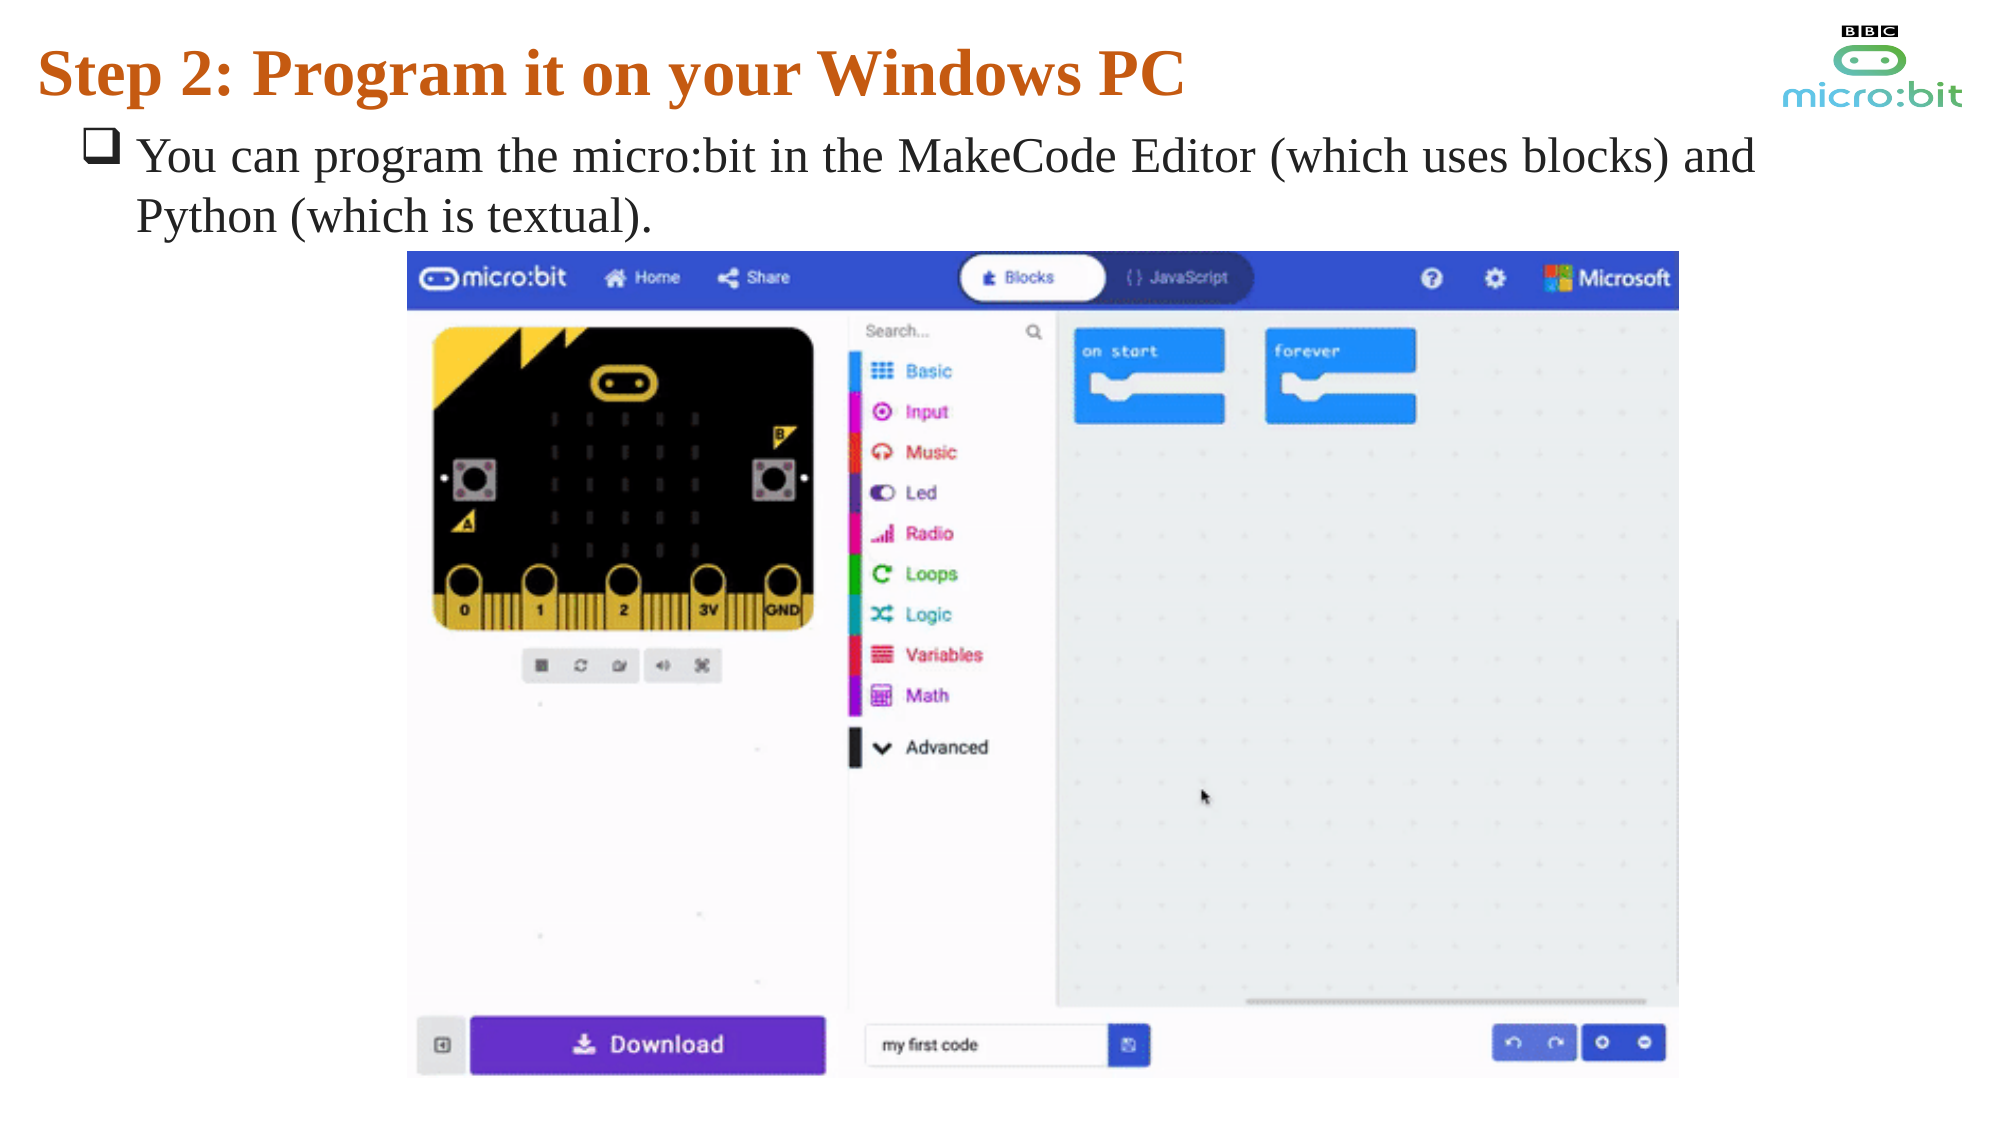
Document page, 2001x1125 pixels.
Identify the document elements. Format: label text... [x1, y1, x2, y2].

picture [407, 251, 1679, 1078]
picture [1771, 21, 1977, 116]
text_box You can program the micro:bit in the MakeCode Editor (which uses blocks) and Python (which is textual). [64, 114, 1772, 250]
text_box Step 2: Program it on your Windows PC [22, 21, 1749, 116]
